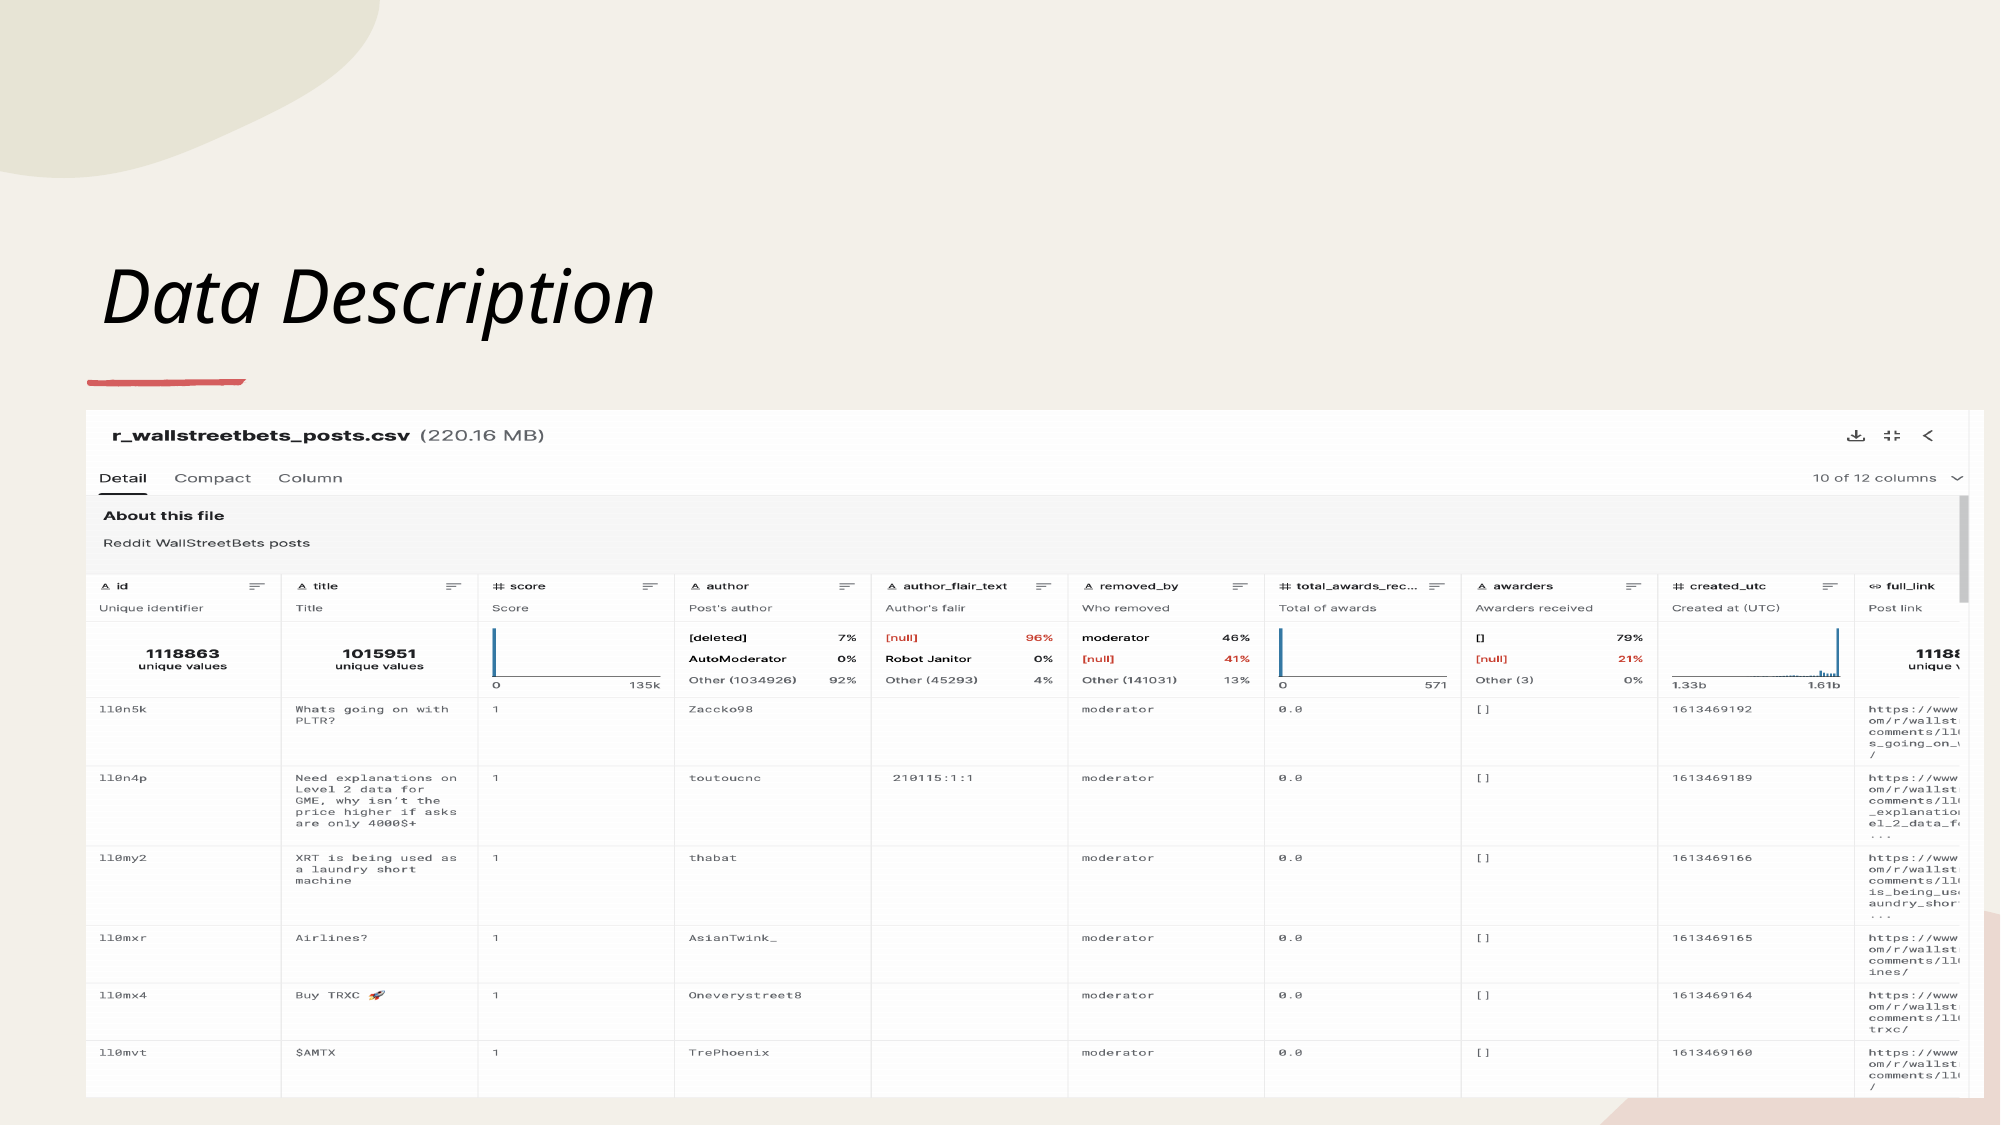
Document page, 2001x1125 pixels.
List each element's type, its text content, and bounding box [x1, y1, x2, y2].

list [86, 410, 1984, 1098]
title Data Description [86, 129, 1740, 347]
